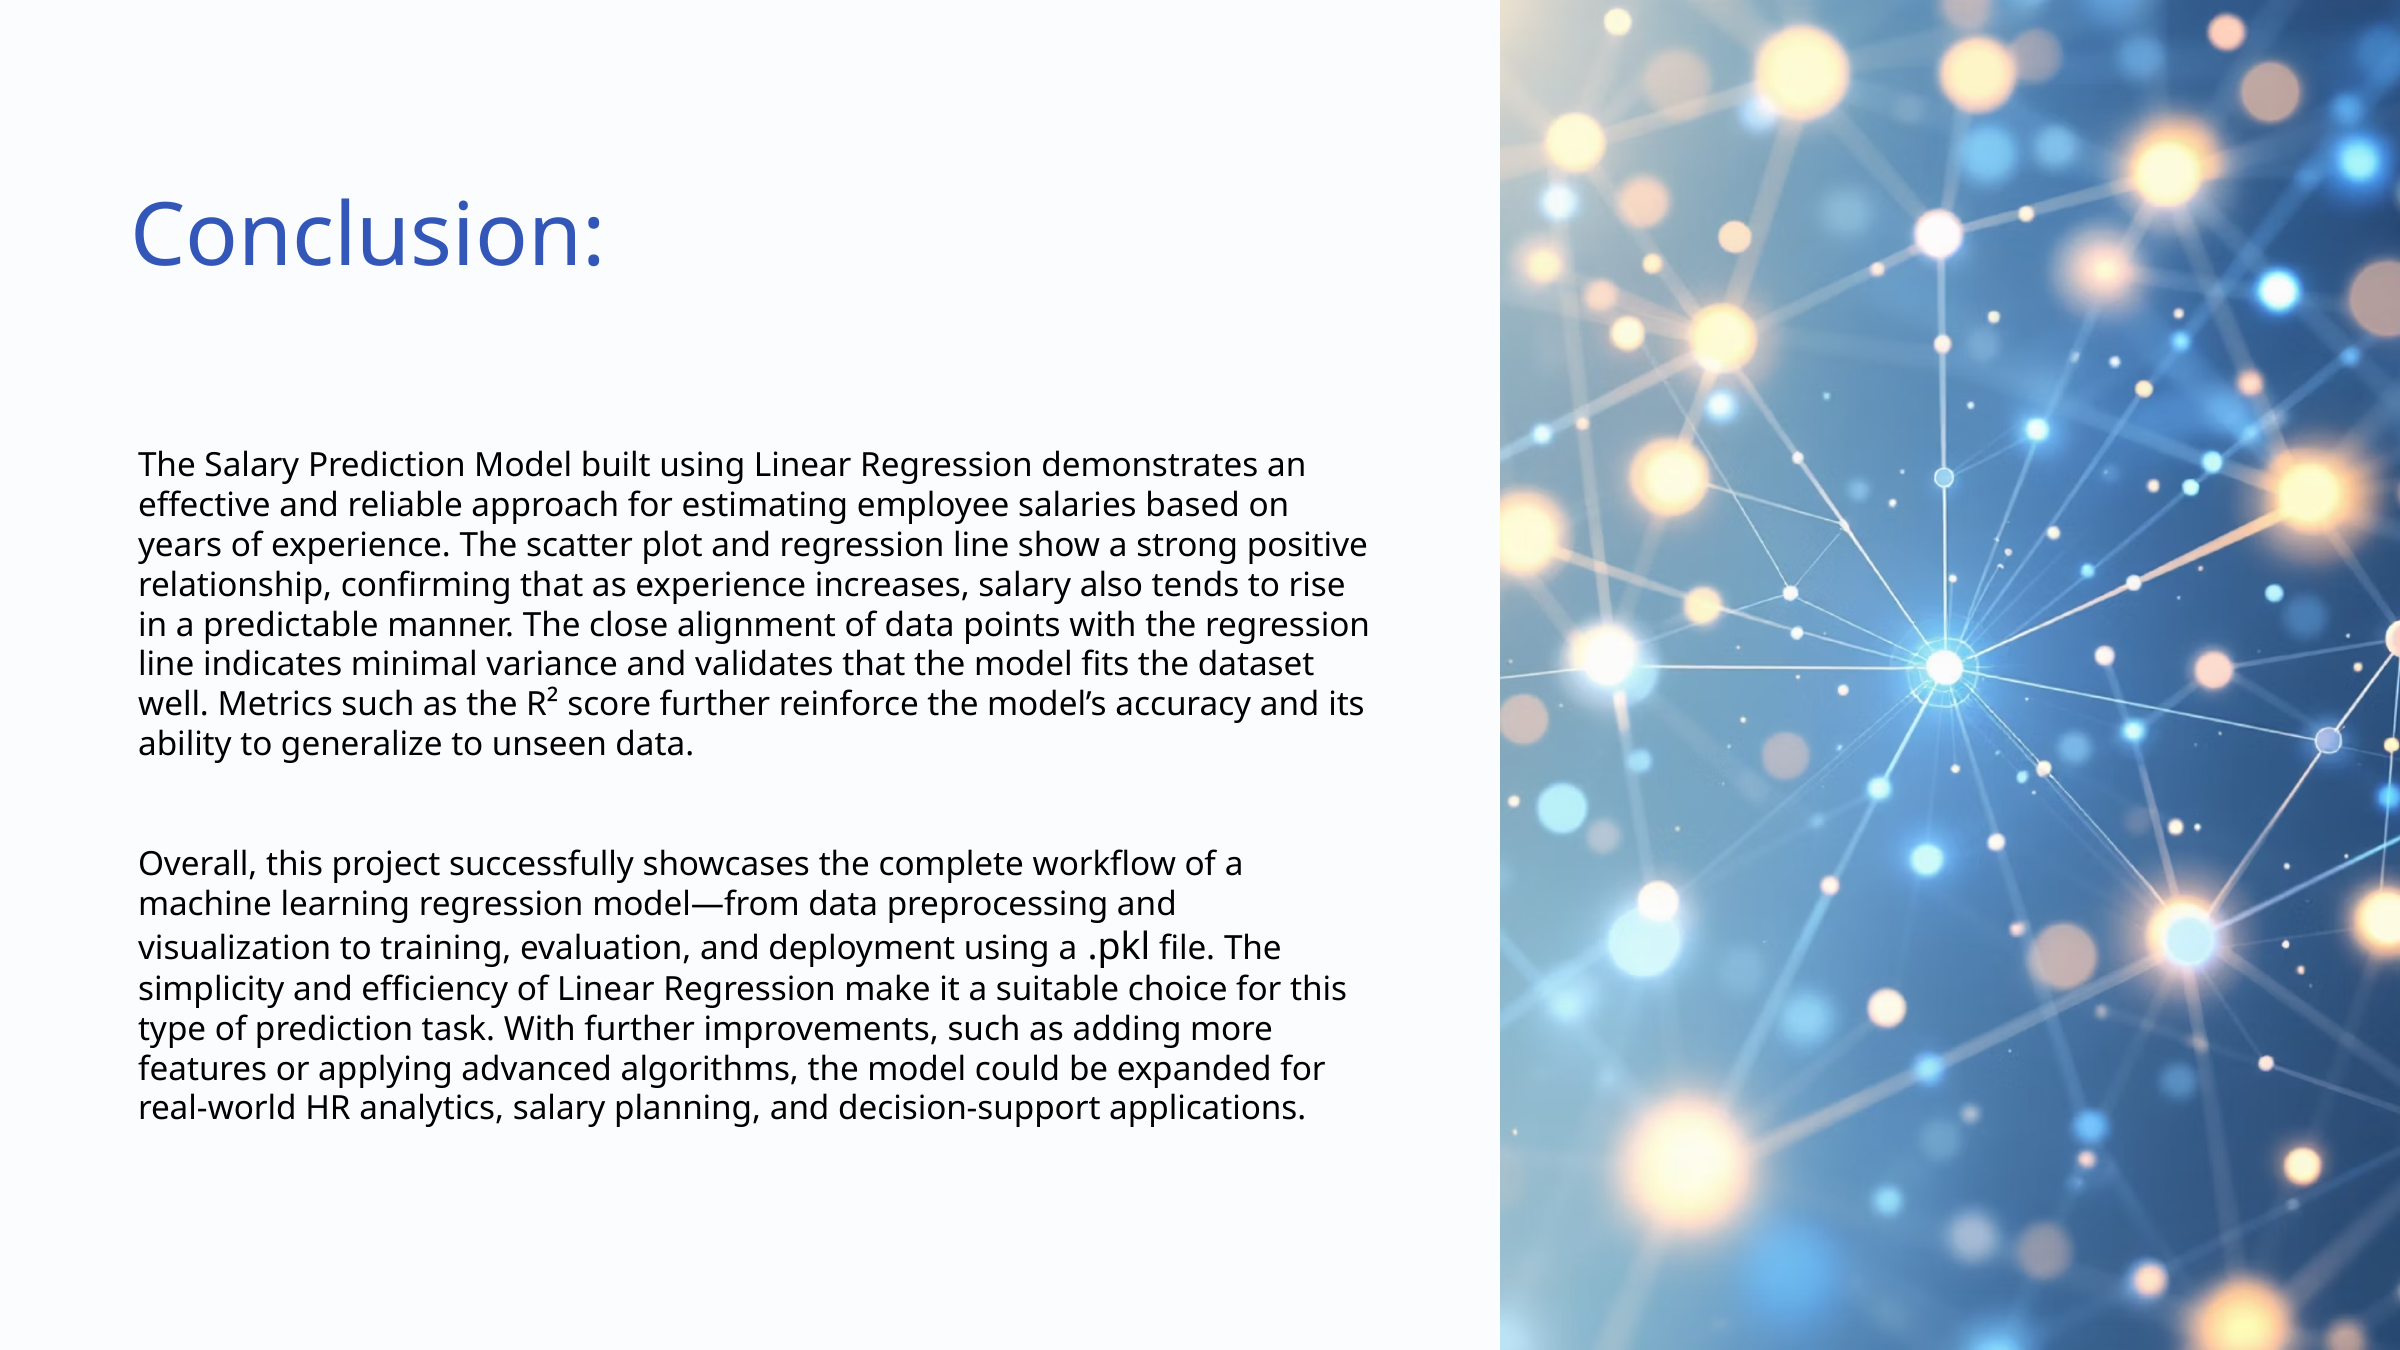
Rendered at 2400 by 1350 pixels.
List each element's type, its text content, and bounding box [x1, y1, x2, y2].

text_box [802, 722, 1335, 892]
text_box [165, 634, 696, 701]
text_box [165, 1085, 1335, 1142]
text_box [165, 997, 696, 1065]
text_box The Salary Prediction Model built using Linear Regression demonstrates an effective and reliable approach for estimating employee salaries based on years of experience. The scatter plot and regression line show a strong positive relationship, confirming that as experience increases, salary also tends to rise in a predictable manner. The close alignment of data points with the regression line indicates minimal variance and validates that the model fits the dataset well. Metrics such as the R² score further reinforce the model’s accuracy and its ability to generalize to unseen data. Overall, this project successfully showcases the complete workflow of a machine learning regression model—from data preprocessing and visualization to training, evaluation, and deployment using a .pkl file. The simplicity and efficiency of Linear Regression make it a suitable choice for this type of prediction task. With further improvements, such as adding more features or applying advanced algorithms, the model could be expanded for real-world HR analytics, salary planning, and decision-support applications. [138, 442, 1378, 557]
text_box [802, 634, 1334, 701]
text_box [165, 722, 697, 892]
text_box Conclusion: [130, 172, 1370, 394]
picture [1499, 0, 2400, 1350]
